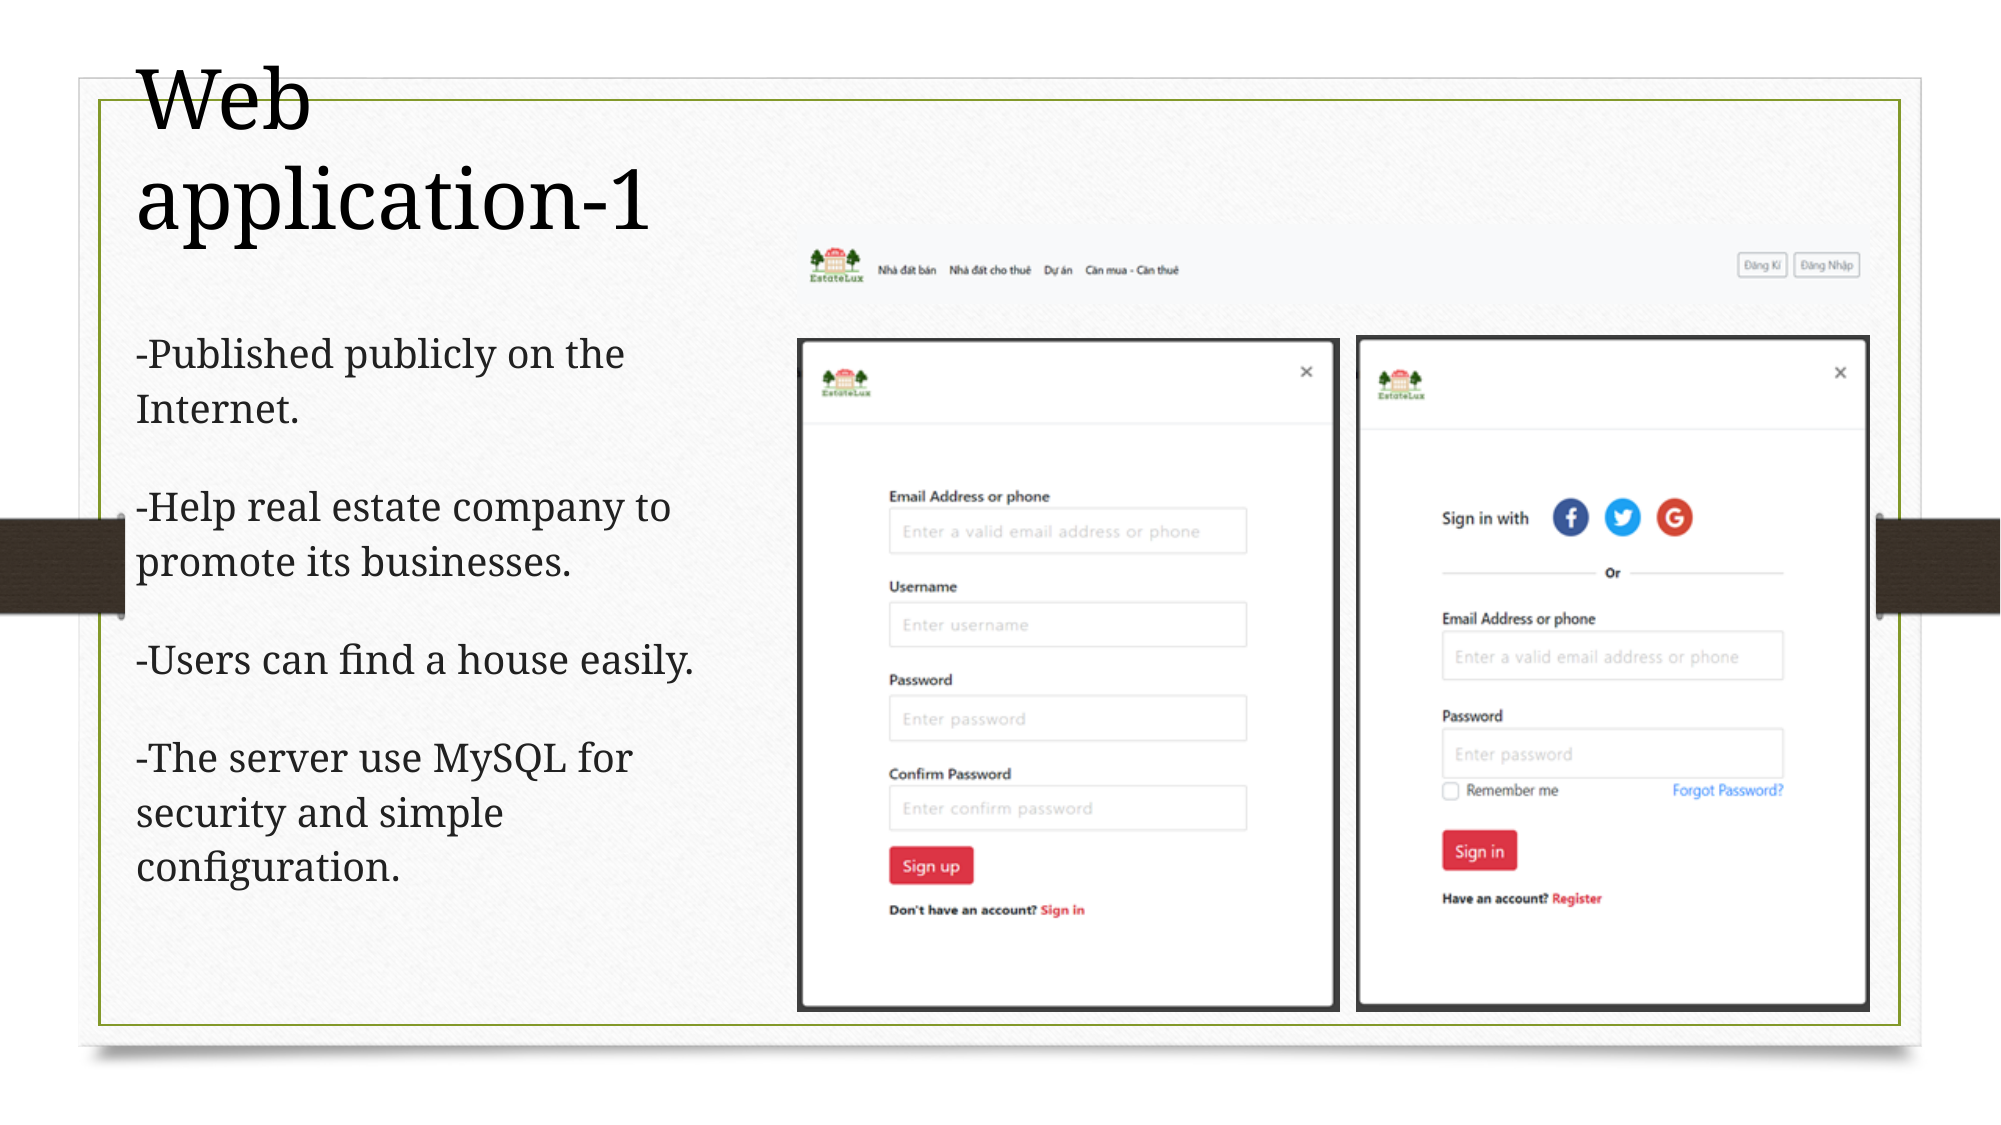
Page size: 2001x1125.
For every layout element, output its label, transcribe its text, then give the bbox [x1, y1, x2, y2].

picture [0, 0, 2001, 1125]
list -Published publicly on the Internet. -Help real estate company to promote its businesses. -Users can find a house easily. -The server use MySQL for security and simple configuration. [117, 303, 798, 893]
title Web application-1 [117, 206, 798, 303]
